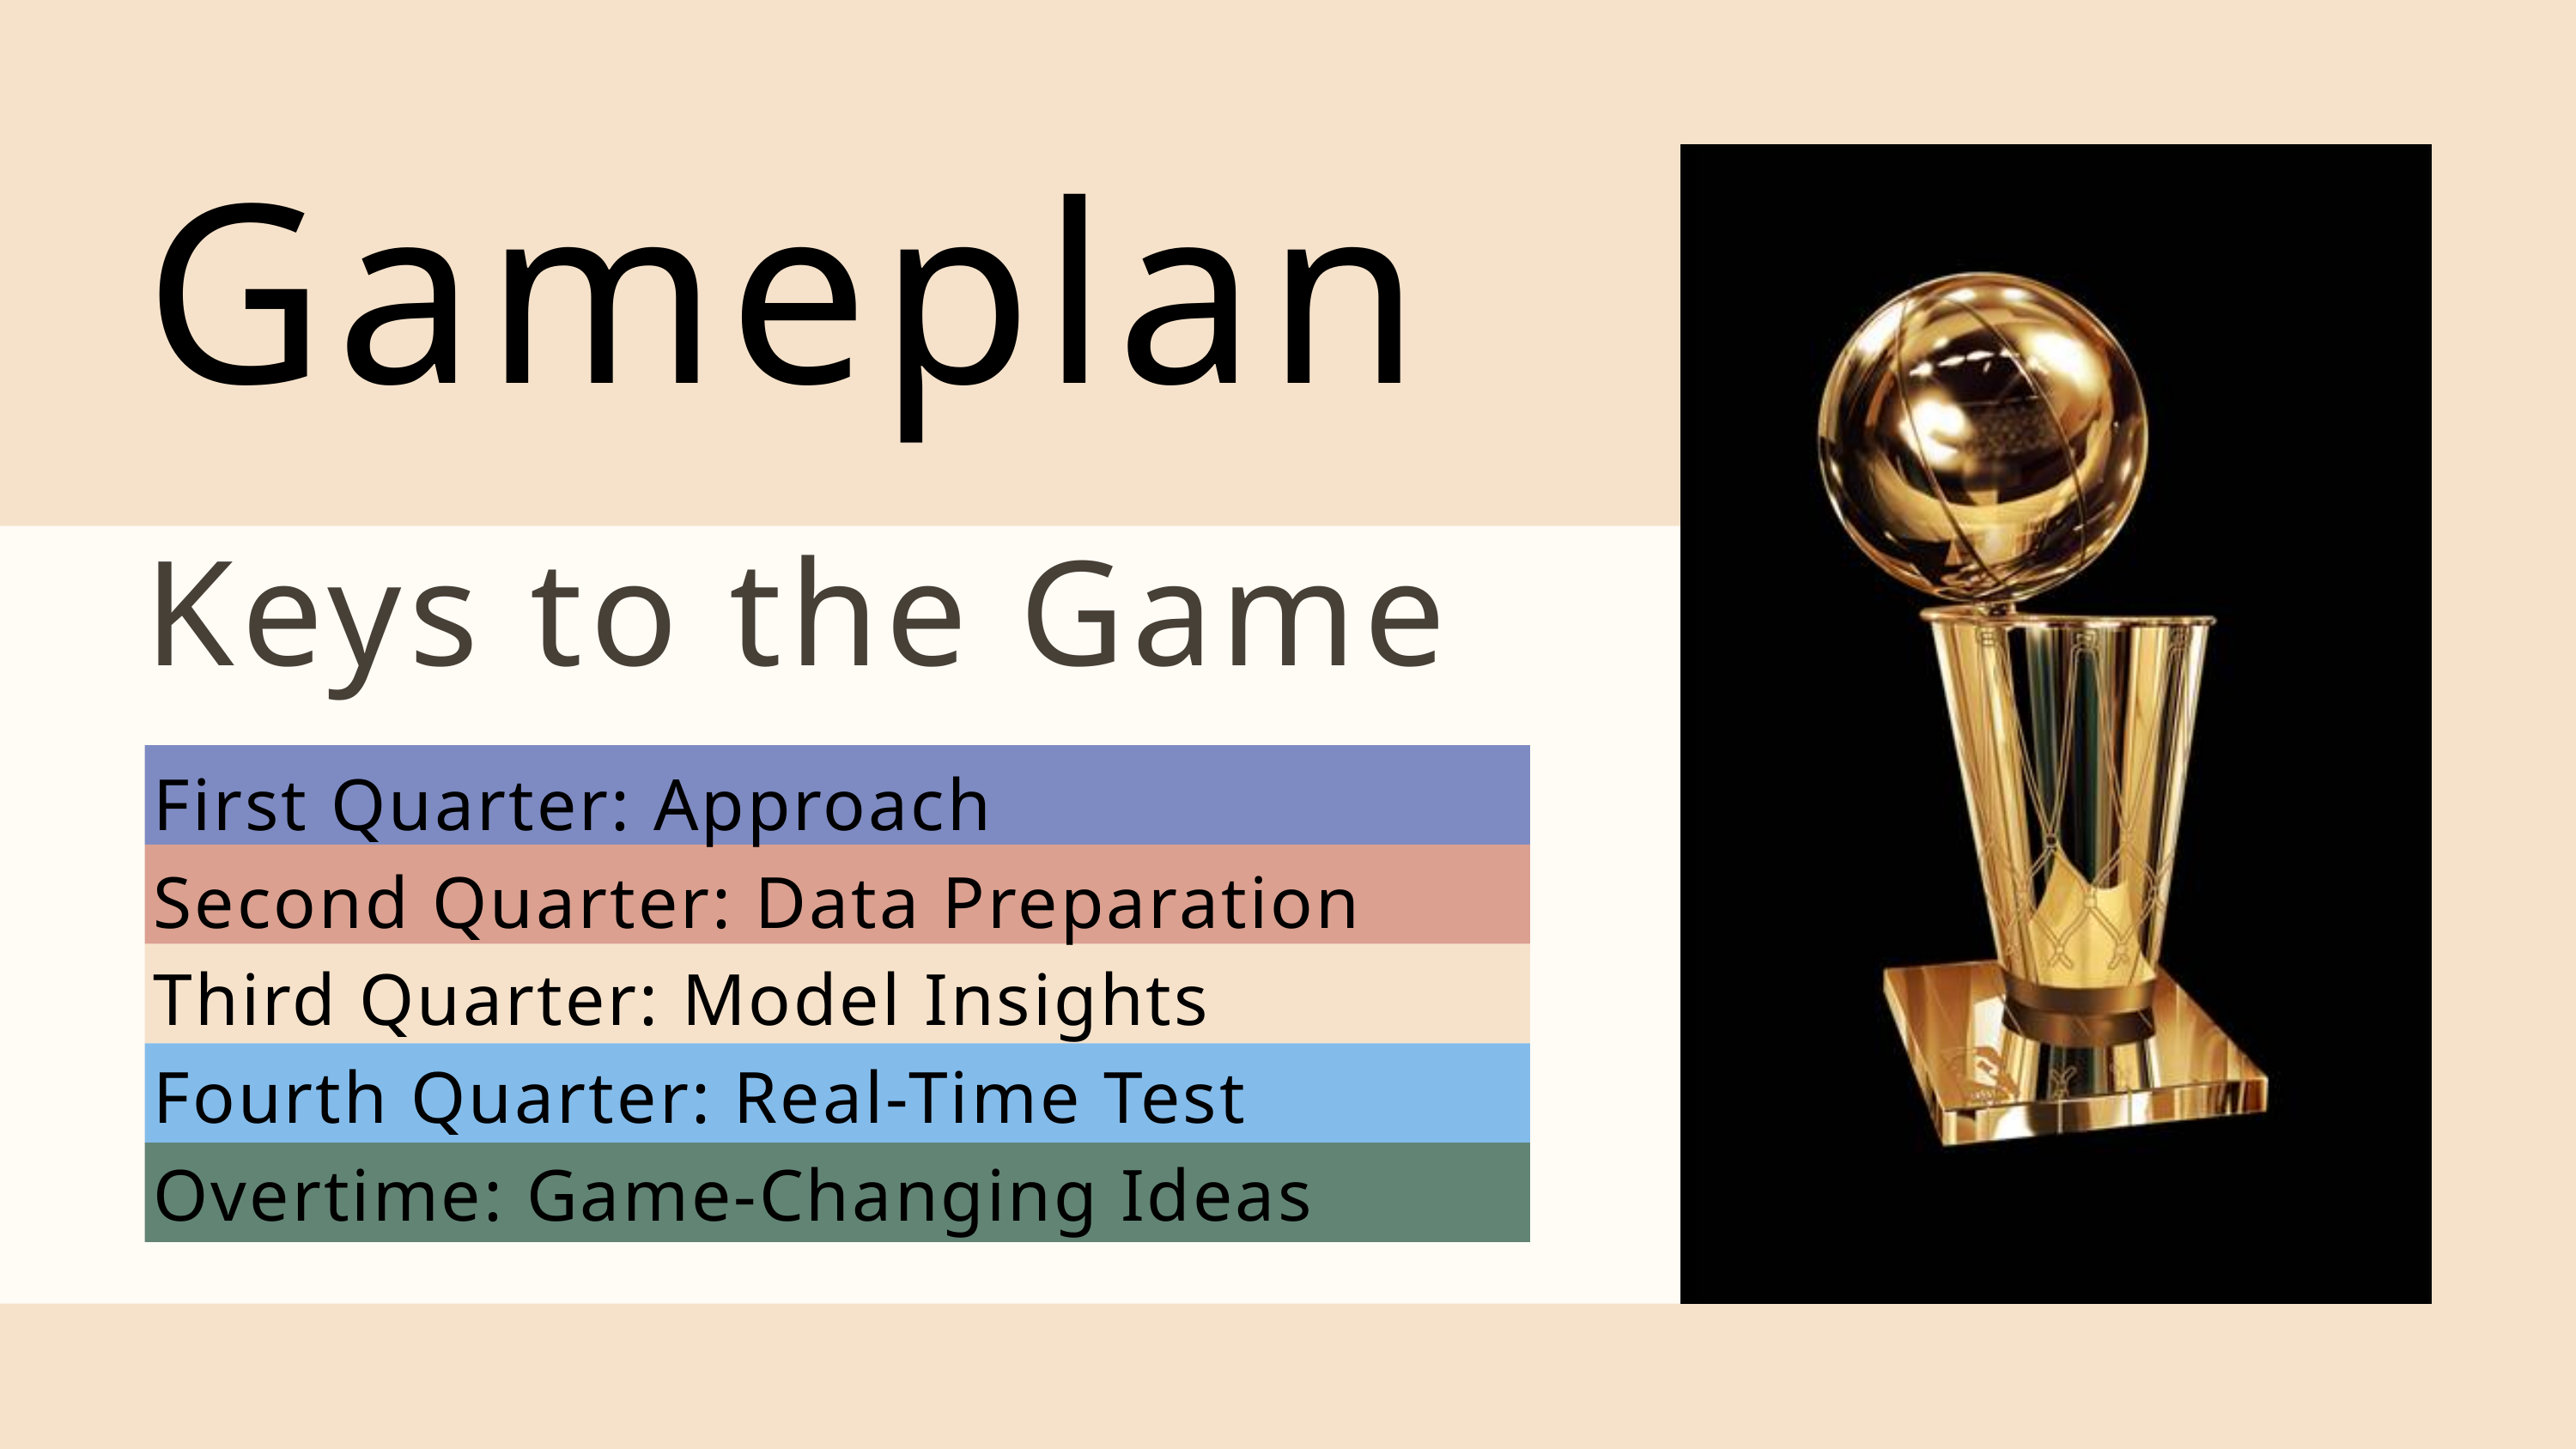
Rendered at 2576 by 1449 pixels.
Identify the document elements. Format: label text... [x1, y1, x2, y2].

text_box [144, 943, 153, 1043]
text_box [0, 525, 1676, 1304]
text_box First Quarter: Approach Second Quarter: Data Preparation Third Quarter: Model Insights Fourth Quarter: Real-Time Test Overtime: Game-Changing Ideas [153, 747, 1522, 1235]
text_box [1522, 943, 1530, 1043]
text_box Keys to the Game [144, 535, 1530, 695]
text_box [144, 1043, 153, 1143]
text_box [144, 1143, 1530, 1242]
picture [1680, 144, 2432, 1304]
text_box [1522, 1043, 1530, 1143]
text_box [144, 844, 153, 943]
text_box Gameplan [144, 174, 1530, 433]
text_box [1522, 844, 1530, 943]
text_box [144, 745, 1530, 844]
